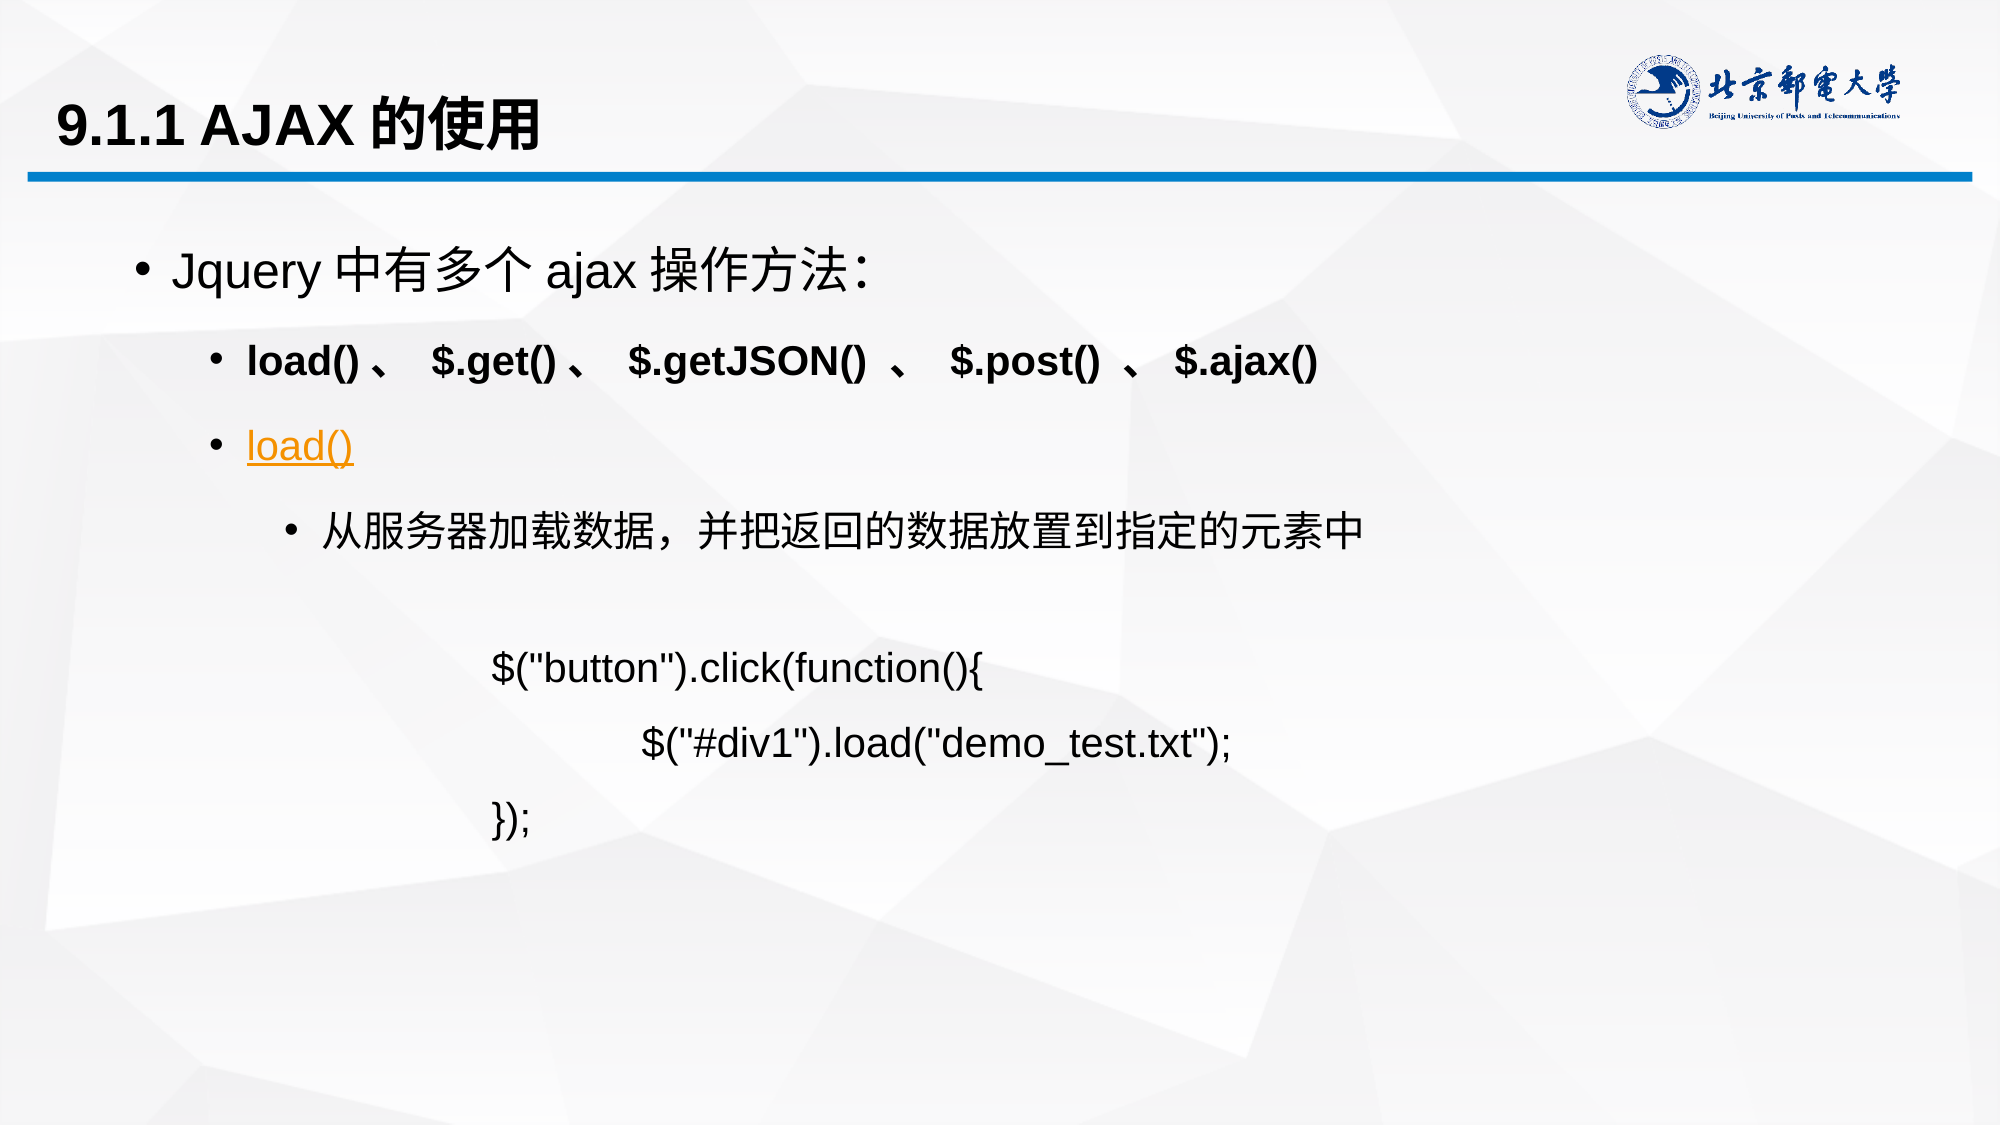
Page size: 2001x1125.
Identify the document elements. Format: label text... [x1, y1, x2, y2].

picture [0, 0, 2000, 1125]
text_box $("button").click(function(){ $("#div1").load("demo_test.txt"); }); [476, 608, 1391, 849]
title 9.1.1 AJAX的使用 [41, 52, 1188, 201]
text_box Jquery中有多个ajax操作方法： load()、 $.get()、 $.getJSON() 、 $.post() 、$.ajax() load() 从服务器加载数据，并把返回的数据放置到指定的元素中 [119, 200, 1693, 1083]
